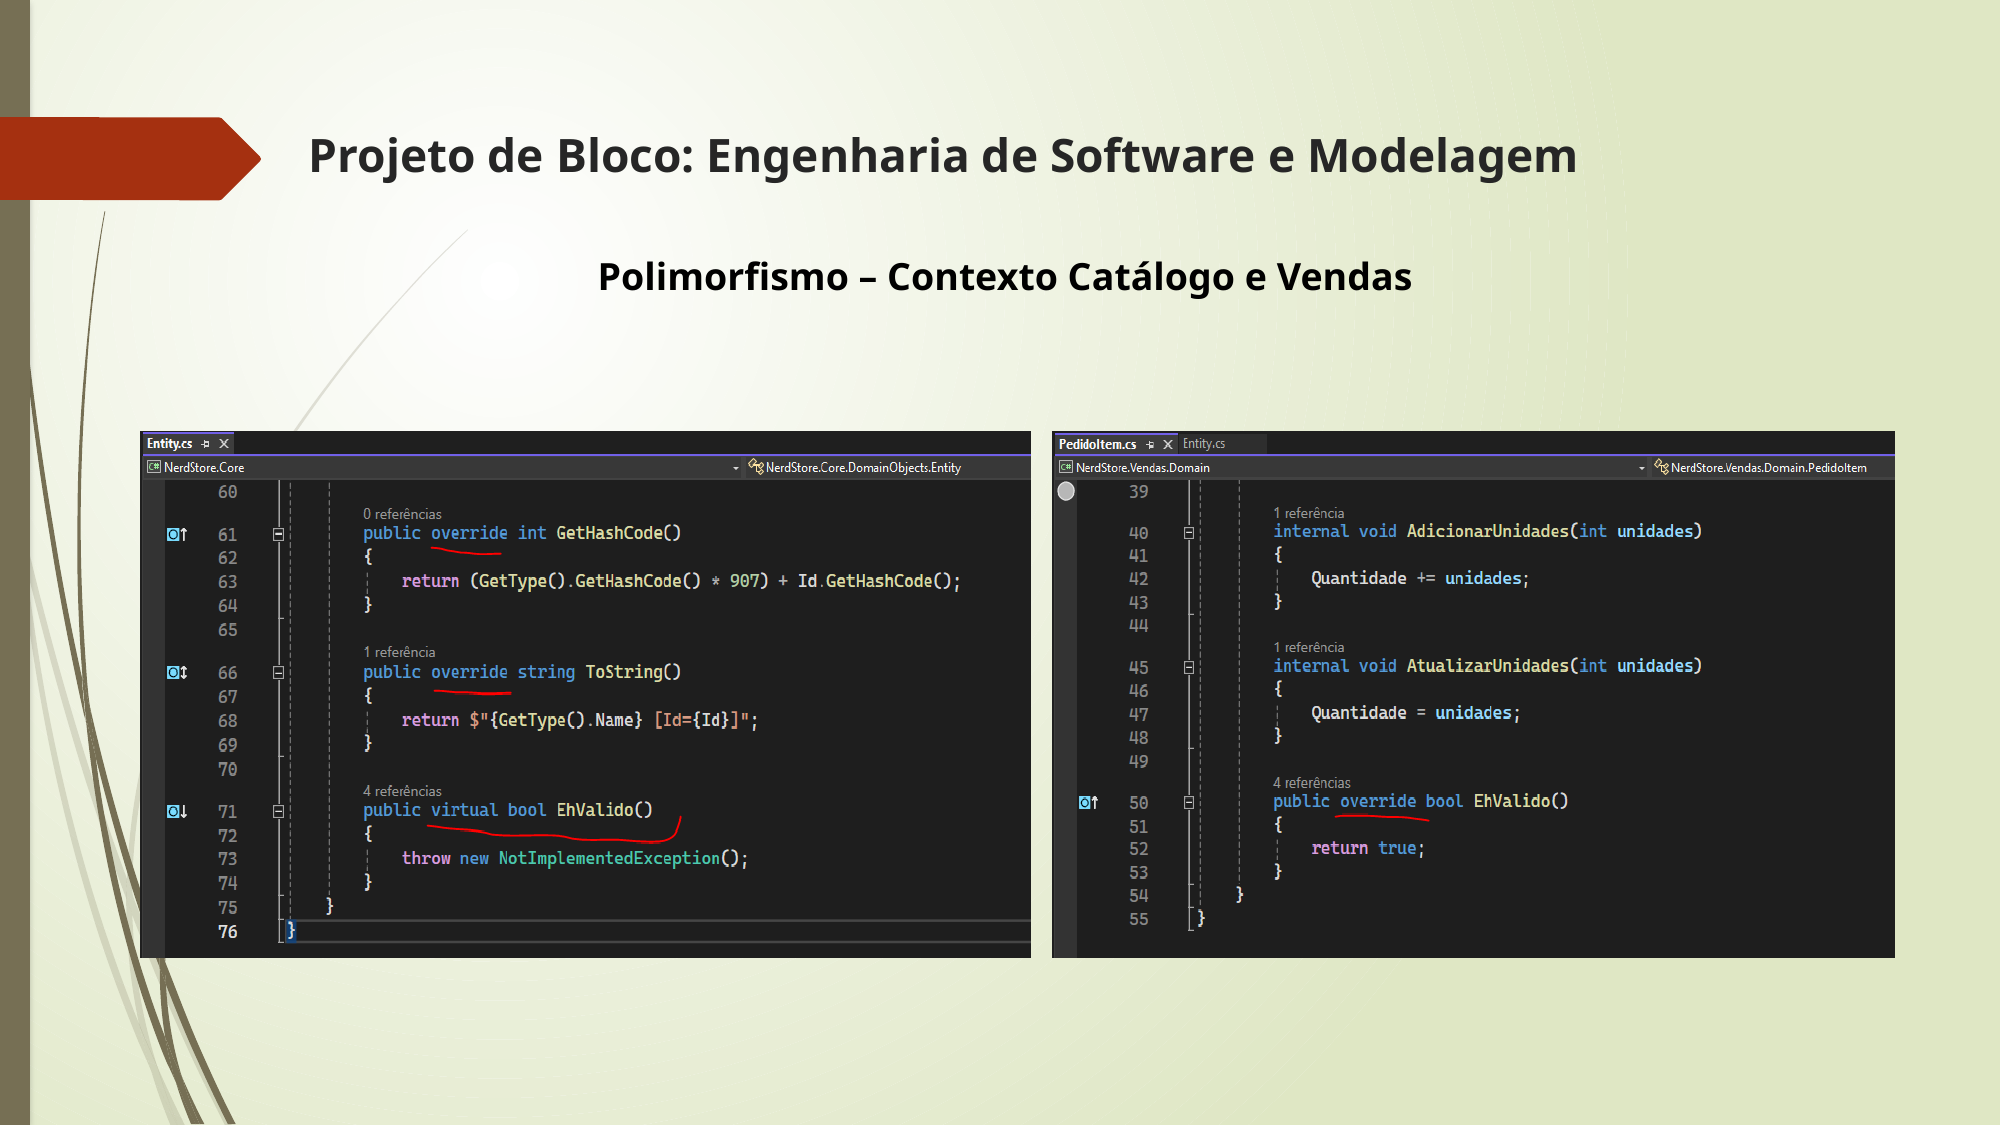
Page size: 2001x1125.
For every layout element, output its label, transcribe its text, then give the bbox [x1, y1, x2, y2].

title Projeto de Bloco: Engenharia de Software e Modelagem [293, 118, 1777, 222]
picture [1052, 431, 1895, 959]
text_box Polimorfismo – Contexto Catálogo e Vendas [582, 245, 1429, 305]
picture [140, 431, 1032, 959]
